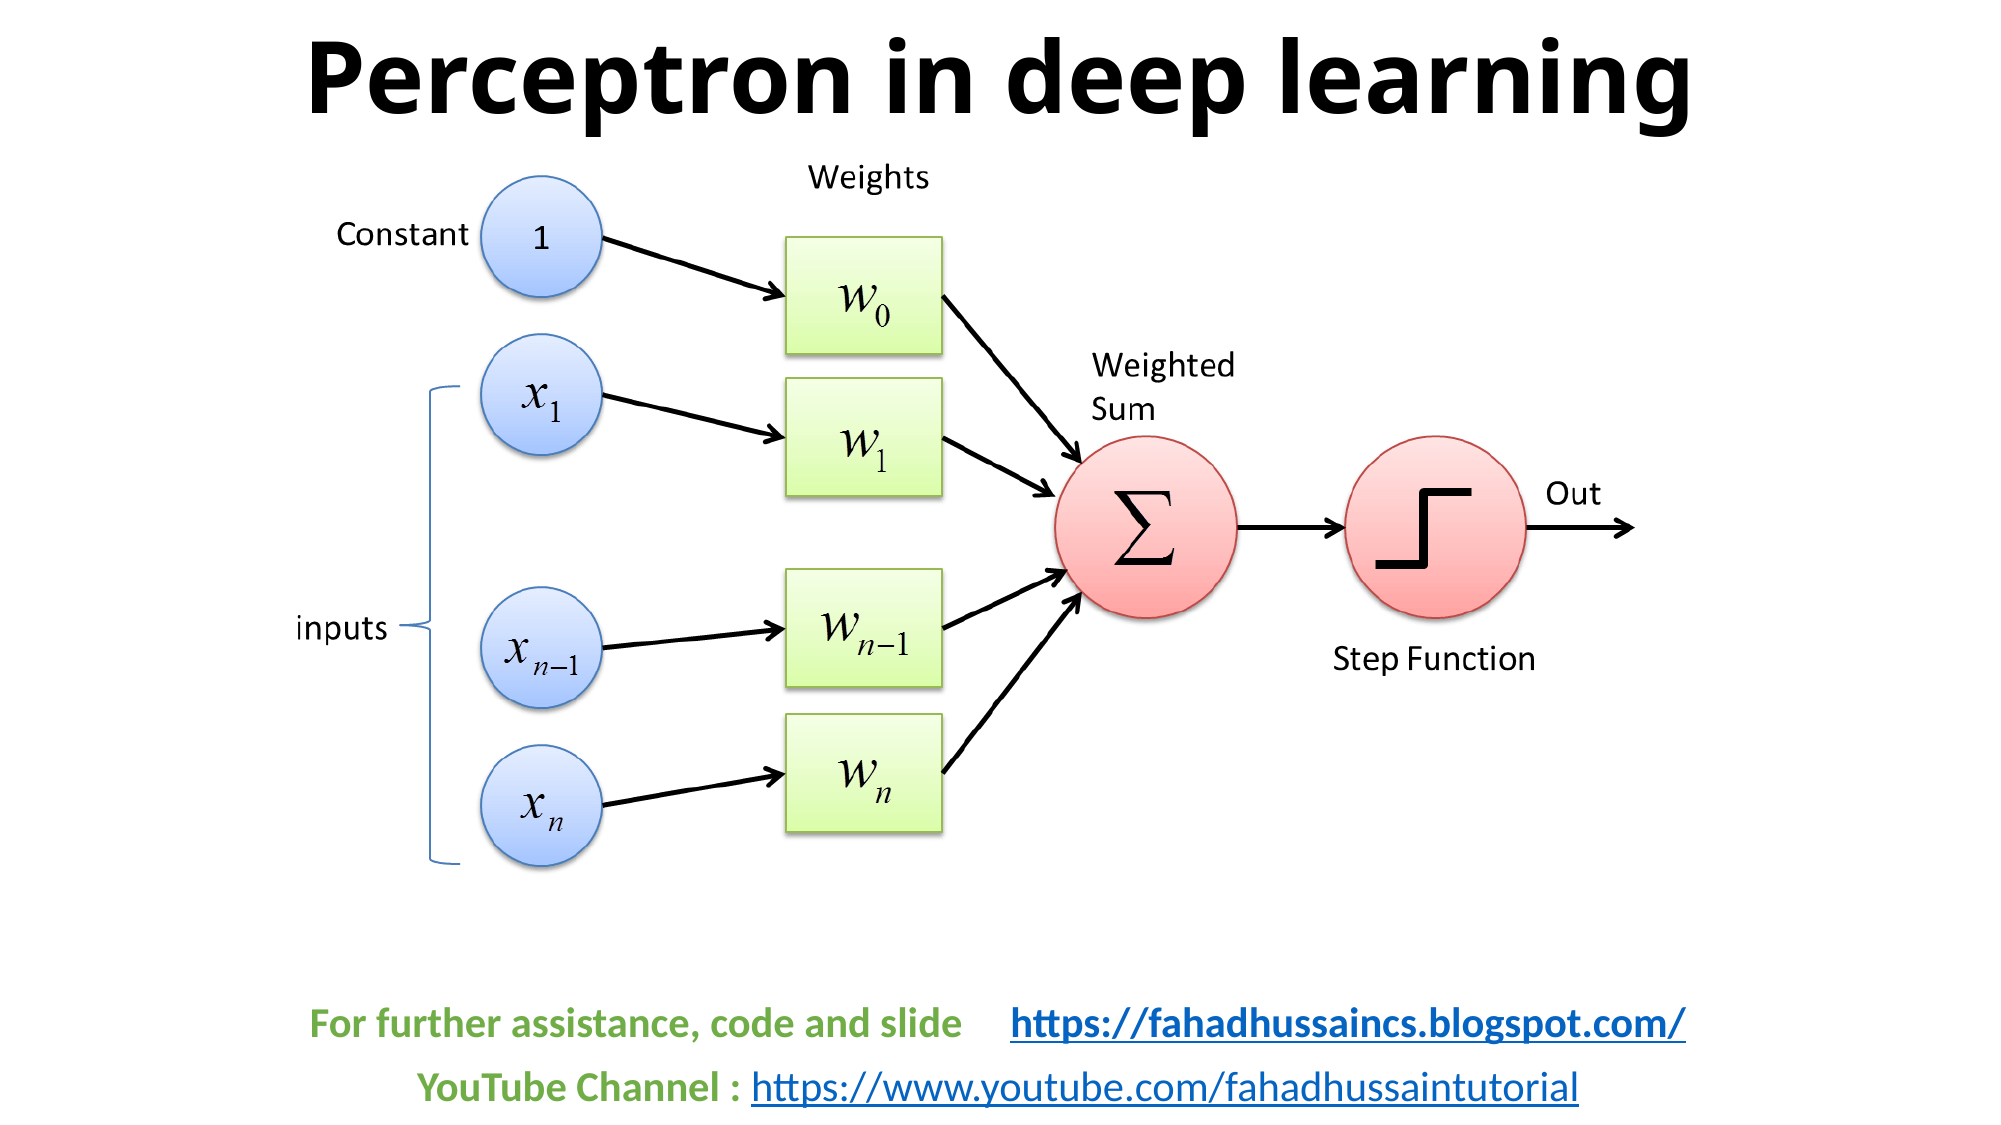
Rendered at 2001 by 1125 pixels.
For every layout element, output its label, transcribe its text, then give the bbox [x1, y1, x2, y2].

picture [271, 142, 1657, 876]
title Perceptron in deep learning [9, 18, 1991, 143]
subtitle For further assistance, code and slide https://fahadhussaincs.blogspot.com/ YouTube Channel : https://www.youtube.com/fahadhussaintutorial [18, 993, 1978, 1118]
